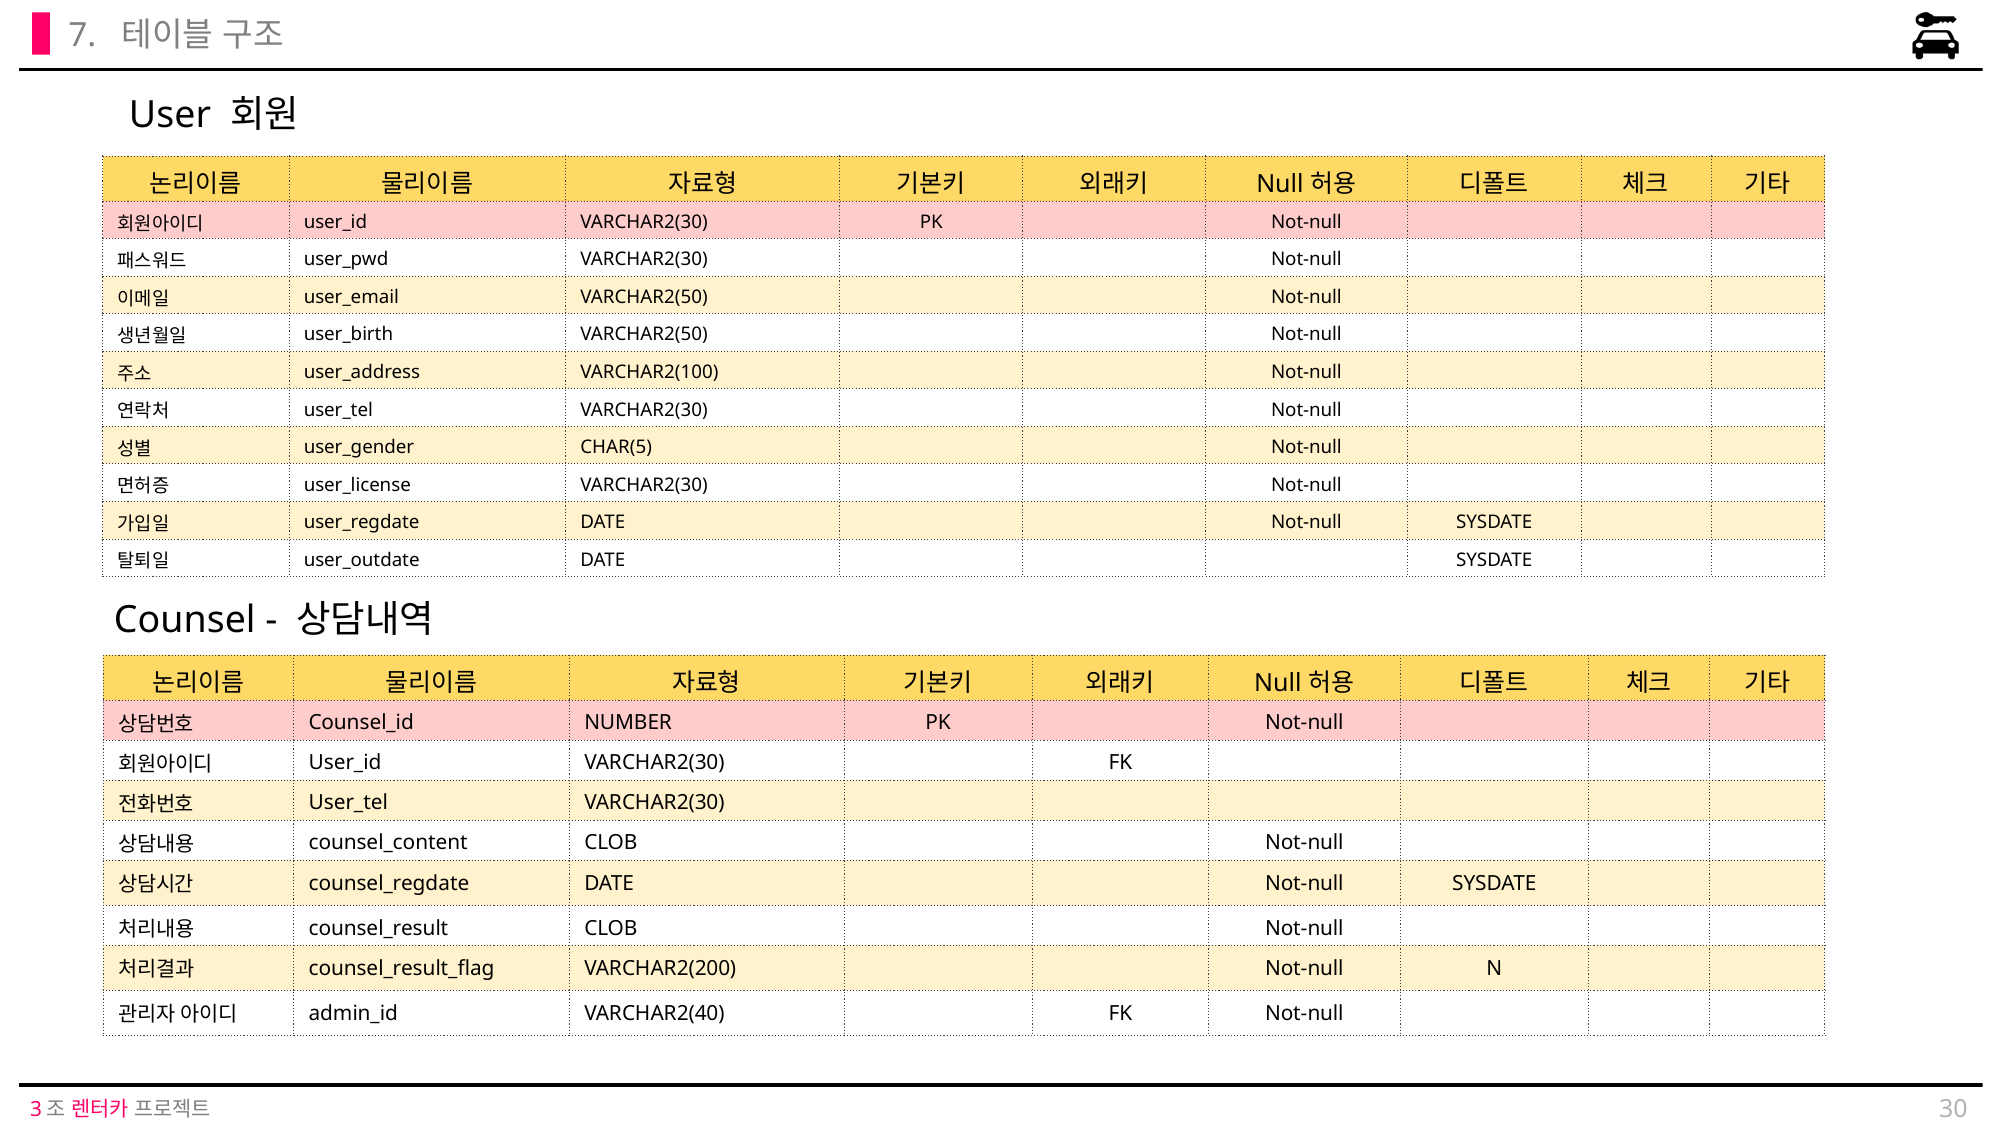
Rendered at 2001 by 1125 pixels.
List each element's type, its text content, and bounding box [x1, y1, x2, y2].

table_cell Not-null [1208, 700, 1400, 740]
table_cell user_outdate [289, 539, 565, 576]
table_cell 상담내용 [103, 820, 293, 860]
table_header Null허용 [1208, 655, 1400, 700]
table_cell user_gender [289, 426, 565, 464]
table_cell [1022, 276, 1205, 313]
table_cell counsel_result [293, 905, 569, 945]
table_cell [1022, 351, 1205, 389]
table_cell VARCHAR2(200) [569, 945, 844, 990]
table_cell [844, 860, 1032, 905]
table_cell [840, 238, 1022, 276]
table_cell [1208, 740, 1400, 780]
table_header 기타 [1711, 156, 1825, 201]
table_cell User_tel [293, 780, 569, 820]
table_header 기타 [1710, 655, 1825, 700]
table_cell Not-null [1205, 276, 1408, 313]
table_cell Not-null [1205, 201, 1408, 238]
table_cell [1022, 539, 1205, 576]
table_cell 생년월일 [103, 313, 289, 351]
table_cell [1400, 990, 1589, 1035]
table_cell [1400, 740, 1589, 780]
table_cell [1208, 780, 1400, 820]
table_header Null허용 [1205, 156, 1408, 201]
table_cell [1032, 945, 1208, 990]
table_cell [1581, 276, 1711, 313]
table_cell [840, 389, 1022, 426]
table_cell VARCHAR2(50) [565, 313, 840, 351]
table_cell user_email [289, 276, 565, 313]
table_cell Counsel_id [293, 700, 569, 740]
table_header 체크 [1589, 655, 1710, 700]
table_cell [1581, 389, 1711, 426]
table_cell 상담번호 [103, 700, 293, 740]
table_cell [844, 905, 1032, 945]
table_header 물리이름 [289, 156, 565, 201]
table_cell [1711, 351, 1825, 389]
table_cell VARCHAR2(30) [569, 740, 844, 780]
table_header 자료형 [565, 156, 840, 201]
table_header 디폴트 [1400, 655, 1589, 700]
table_cell NUMBER [569, 700, 844, 740]
table_header 논리이름 [103, 156, 289, 201]
table_cell 처리내용 [103, 905, 293, 945]
text_box Counsel - 상담내역 [99, 587, 685, 648]
table_cell [1022, 238, 1205, 276]
table_cell VARCHAR2(50) [565, 276, 840, 313]
table_cell Not-null [1205, 426, 1408, 464]
table_cell N [1400, 945, 1589, 990]
table_cell user_regdate [289, 501, 565, 539]
table_cell [1710, 860, 1825, 905]
table_cell [844, 945, 1032, 990]
table_cell [1581, 426, 1711, 464]
table_cell [1710, 905, 1825, 945]
table_cell [840, 426, 1022, 464]
table_cell [1408, 351, 1581, 389]
table_cell [1408, 389, 1581, 426]
table_cell VARCHAR2(30) [565, 201, 840, 238]
table_cell Not-null [1205, 389, 1408, 426]
table_cell [1408, 238, 1581, 276]
table_cell [1400, 700, 1589, 740]
table_header 물리이름 [293, 655, 569, 700]
table_cell [1408, 464, 1581, 501]
table_cell 처리결과 [103, 945, 293, 990]
table_cell VARCHAR2(30) [565, 464, 840, 501]
table_cell Not-null [1205, 351, 1408, 389]
table_cell 회원아이디 [103, 201, 289, 238]
table_header 외래키 [1022, 156, 1205, 201]
table_cell [840, 464, 1022, 501]
table_cell [1581, 201, 1711, 238]
table_cell [1710, 780, 1825, 820]
table_cell 회원아이디 [103, 740, 293, 780]
table_cell [1022, 313, 1205, 351]
table_cell [1710, 990, 1825, 1035]
table_cell [1711, 501, 1825, 539]
table_cell user_pwd [289, 238, 565, 276]
table_cell 성별 [103, 426, 289, 464]
table_cell [1022, 464, 1205, 501]
table_cell [1710, 740, 1825, 780]
table_cell [1022, 201, 1205, 238]
table_cell counsel_content [293, 820, 569, 860]
table_cell DATE [565, 539, 840, 576]
table_cell [1022, 389, 1205, 426]
table_cell SYSDATE [1400, 860, 1589, 905]
table_cell [1032, 820, 1208, 860]
table_cell 이메일 [103, 276, 289, 313]
table_cell [1711, 238, 1825, 276]
table_cell [1589, 945, 1710, 990]
table_cell [844, 740, 1032, 780]
table_header 디폴트 [1408, 156, 1581, 201]
table_cell [1589, 990, 1710, 1035]
table_cell FK [1032, 740, 1208, 780]
table_cell user_birth [289, 313, 565, 351]
table_cell VARCHAR2(100) [565, 351, 840, 389]
table_cell [1589, 740, 1710, 780]
table_cell [1589, 700, 1710, 740]
table_cell Not-null [1208, 905, 1400, 945]
table_cell FK [1032, 990, 1208, 1035]
table_cell [1711, 201, 1825, 238]
table_cell [1711, 426, 1825, 464]
table_cell SYSDATE [1408, 501, 1581, 539]
table_cell Not-null [1205, 464, 1408, 501]
table_cell CHAR(5) [565, 426, 840, 464]
table_header 체크 [1581, 156, 1711, 201]
table_cell [844, 820, 1032, 860]
table_cell 주소 [103, 351, 289, 389]
table_cell 패스워드 [103, 238, 289, 276]
table_cell [1589, 780, 1710, 820]
table_cell Not-null [1205, 238, 1408, 276]
table_cell [844, 780, 1032, 820]
table_cell Not-null [1208, 820, 1400, 860]
table_cell [840, 539, 1022, 576]
table_cell CLOB [569, 905, 844, 945]
table_cell User_id [293, 740, 569, 780]
table_cell 상담시간 [103, 860, 293, 905]
table_cell Not-null [1208, 860, 1400, 905]
table_cell [1589, 820, 1710, 860]
table_cell PK [844, 700, 1032, 740]
table_cell counsel_result_flag [293, 945, 569, 990]
table_cell [1032, 905, 1208, 945]
table_cell 가입일 [103, 501, 289, 539]
table_cell [1408, 276, 1581, 313]
table_cell [1710, 700, 1825, 740]
table_cell 관리자 아이디 [103, 990, 293, 1035]
table_cell [1022, 501, 1205, 539]
table_cell [1581, 464, 1711, 501]
table_header 자료형 [569, 655, 844, 700]
table_cell [1711, 313, 1825, 351]
table_cell [1408, 313, 1581, 351]
table_cell PK [840, 201, 1022, 238]
slide_number 30 [1887, 1083, 1983, 1125]
table_cell [844, 990, 1032, 1035]
table_cell 전화번호 [103, 780, 293, 820]
table_cell 면허증 [103, 464, 289, 501]
text_box User 회원 [114, 82, 556, 143]
table_cell [1400, 820, 1589, 860]
table_cell user_license [289, 464, 565, 501]
table_cell [1711, 464, 1825, 501]
table_cell [1408, 426, 1581, 464]
table_cell 연락처 [103, 389, 289, 426]
table_cell [1710, 820, 1825, 860]
table_cell Not-null [1205, 501, 1408, 539]
table_cell SYSDATE [1408, 539, 1581, 576]
table_cell [840, 351, 1022, 389]
table_cell [1400, 905, 1589, 945]
table_header 외래키 [1032, 655, 1208, 700]
table_cell [1032, 780, 1208, 820]
table_cell DATE [565, 501, 840, 539]
table_cell [1400, 780, 1589, 820]
table_cell [1581, 313, 1711, 351]
table_header 기본키 [840, 156, 1022, 201]
table_cell VARCHAR2(30) [565, 238, 840, 276]
table_cell [840, 276, 1022, 313]
table_cell admin_id [293, 990, 569, 1035]
table_cell [1581, 501, 1711, 539]
table_cell [1022, 426, 1205, 464]
table_cell [840, 501, 1022, 539]
table_cell [1205, 539, 1408, 576]
table_cell Not-null [1208, 945, 1400, 990]
table_cell VARCHAR2(30) [565, 389, 840, 426]
table_cell [1032, 860, 1208, 905]
table_cell VARCHAR2(30) [569, 780, 844, 820]
text_box 7. 테이블 구조 [53, 10, 713, 63]
table_header 논리이름 [103, 655, 293, 700]
table_cell counsel_regdate [293, 860, 569, 905]
table_cell 탈퇴일 [103, 539, 289, 576]
table_cell [1711, 276, 1825, 313]
table_cell [1711, 389, 1825, 426]
table_cell DATE [569, 860, 844, 905]
table_cell user_address [289, 351, 565, 389]
table_header 기본키 [844, 655, 1032, 700]
table_cell [1408, 201, 1581, 238]
table_cell VARCHAR2(40) [569, 990, 844, 1035]
table_cell [1711, 539, 1825, 576]
table_cell [1589, 860, 1710, 905]
table_cell user_tel [289, 389, 565, 426]
table_cell [1032, 700, 1208, 740]
picture [1903, 12, 1967, 60]
table_cell user_id [289, 201, 565, 238]
table_cell Not-null [1205, 313, 1408, 351]
table_cell [1581, 539, 1711, 576]
table_cell [1710, 945, 1825, 990]
table_cell [1589, 905, 1710, 945]
table_cell [1581, 351, 1711, 389]
table_cell CLOB [569, 820, 844, 860]
table_cell [840, 313, 1022, 351]
table_cell [1581, 238, 1711, 276]
table_cell Not-null [1208, 990, 1400, 1035]
